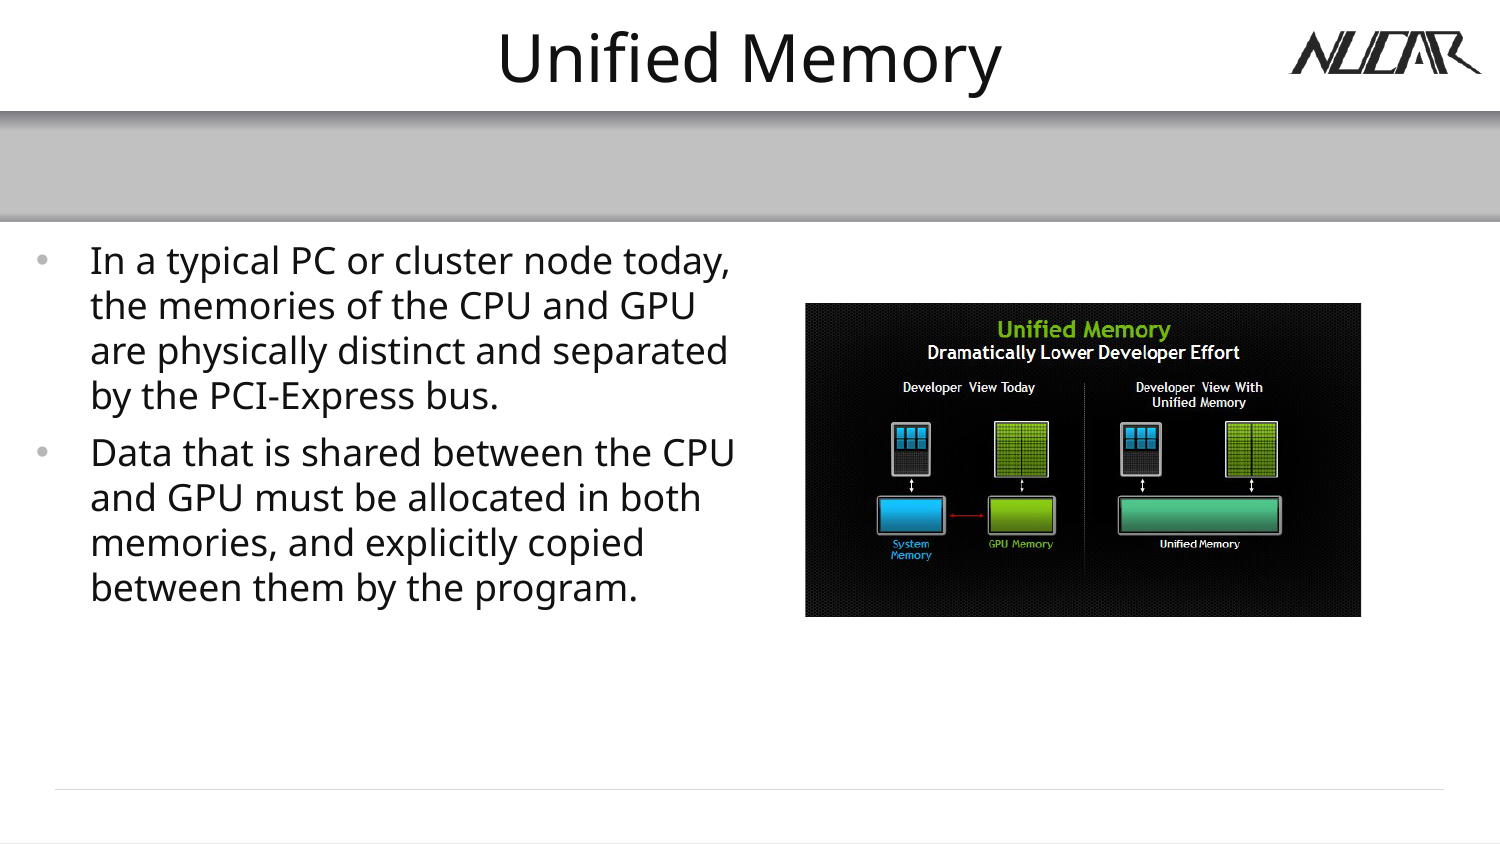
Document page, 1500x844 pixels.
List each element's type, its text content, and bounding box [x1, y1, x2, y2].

title Unified Memory [97, 0, 1403, 111]
picture [805, 303, 1362, 617]
list In a typical PC or cluster node today, the memories of the CPU and GPU are physically distinct and separated by the PCI-Express bus. Data that is shared between the CPU and GPU must be allocated in both memories, and explicitly copied between them by the program. [0, 221, 765, 735]
